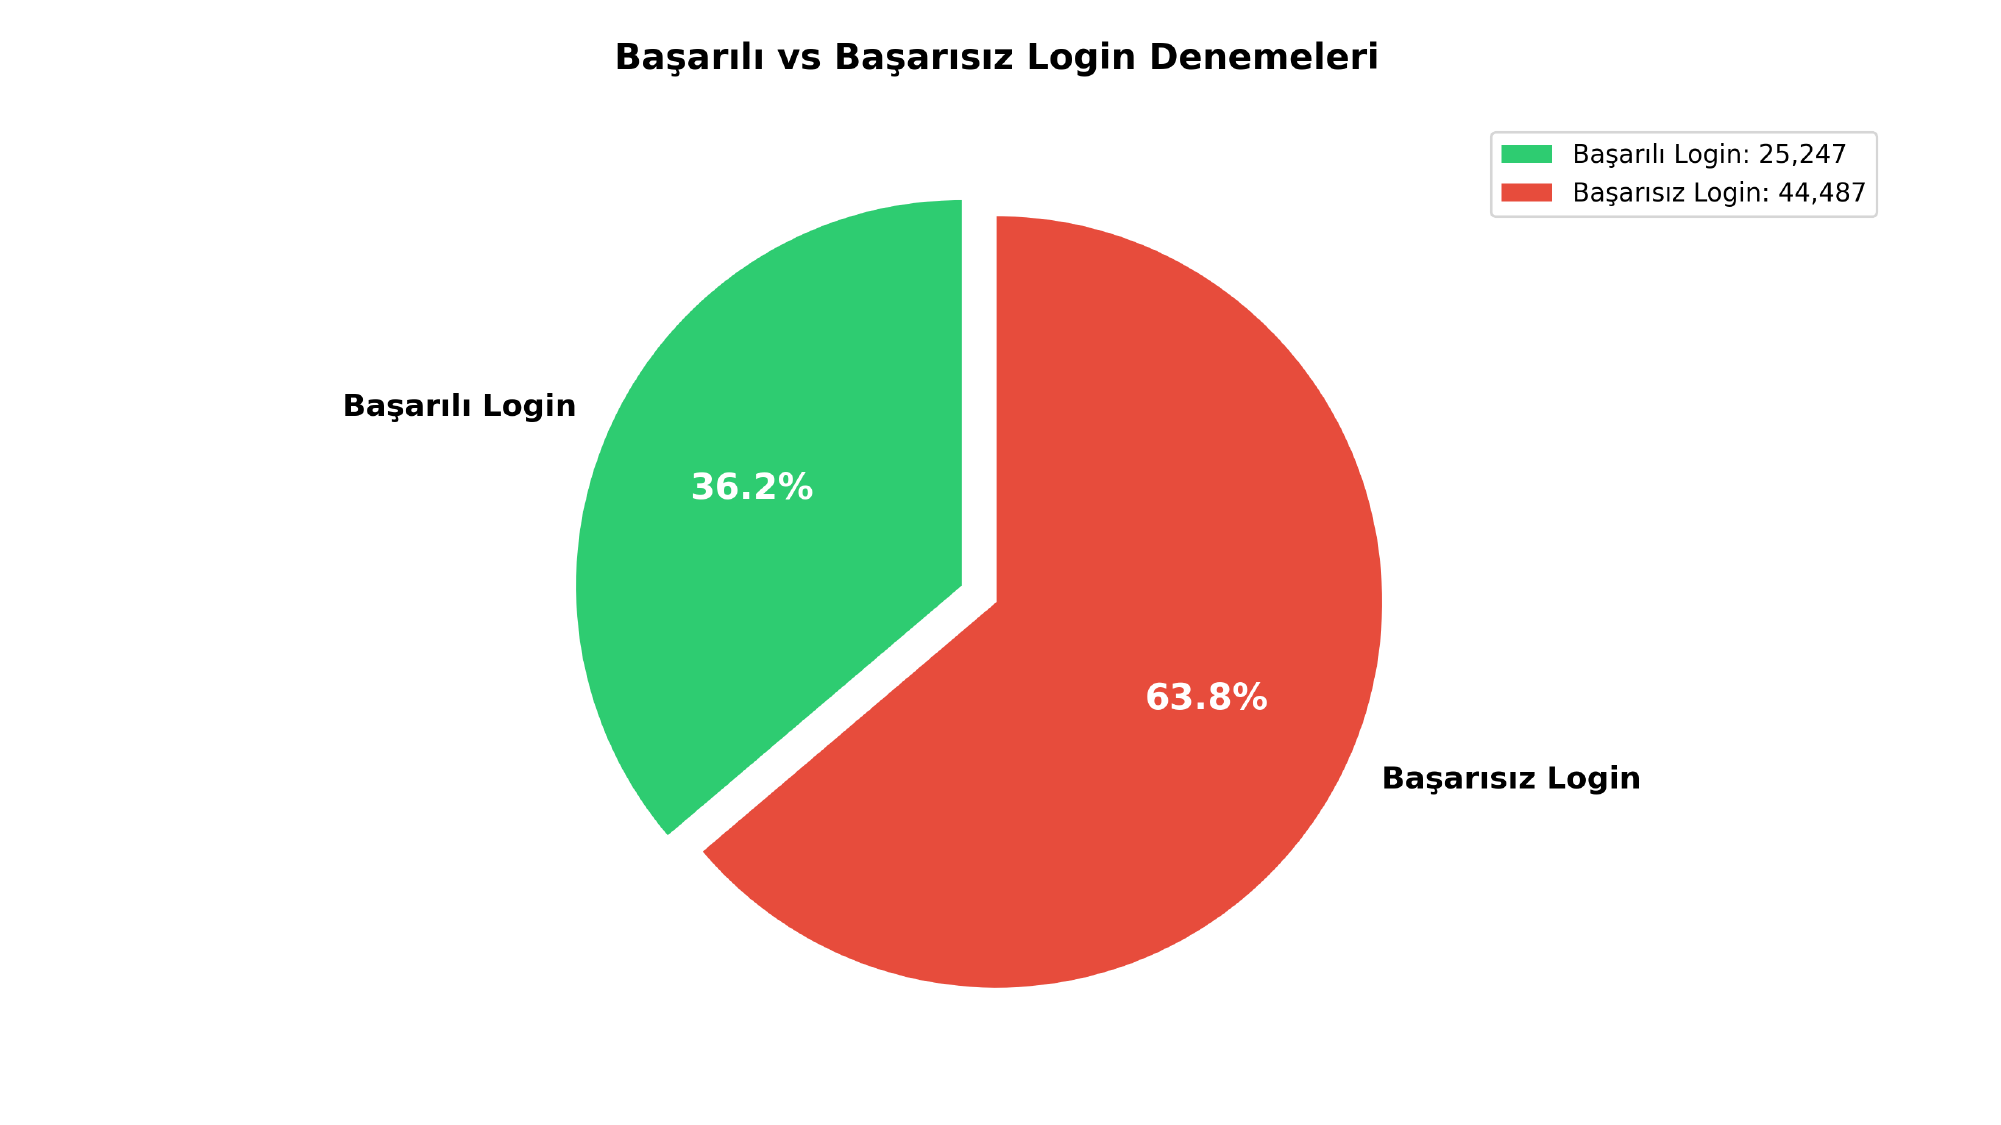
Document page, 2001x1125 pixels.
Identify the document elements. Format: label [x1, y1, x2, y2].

picture [324, 22, 1896, 1102]
